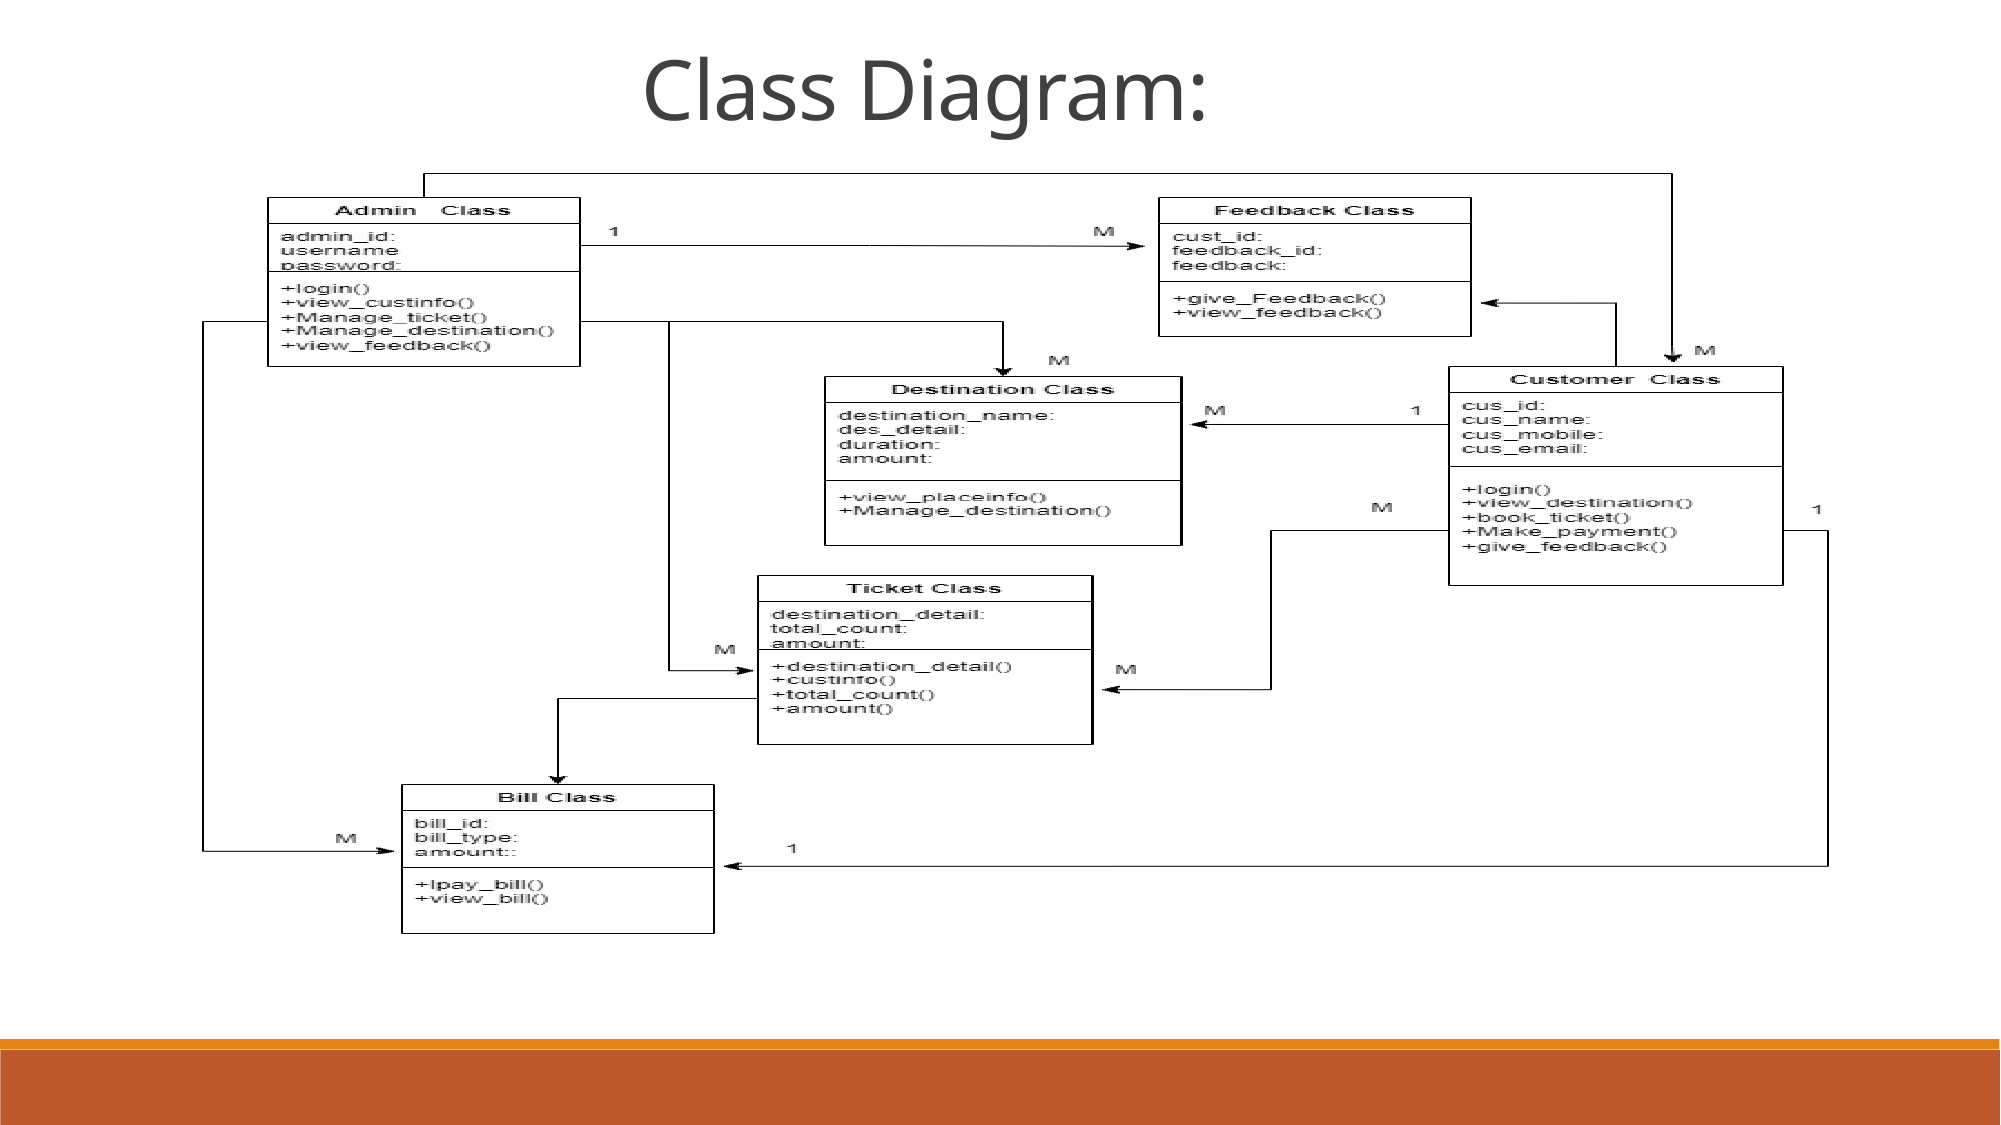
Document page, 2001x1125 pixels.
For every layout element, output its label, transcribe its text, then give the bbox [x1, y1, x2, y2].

picture [0, 146, 1894, 1030]
title Class Diagram: [626, 24, 1239, 142]
